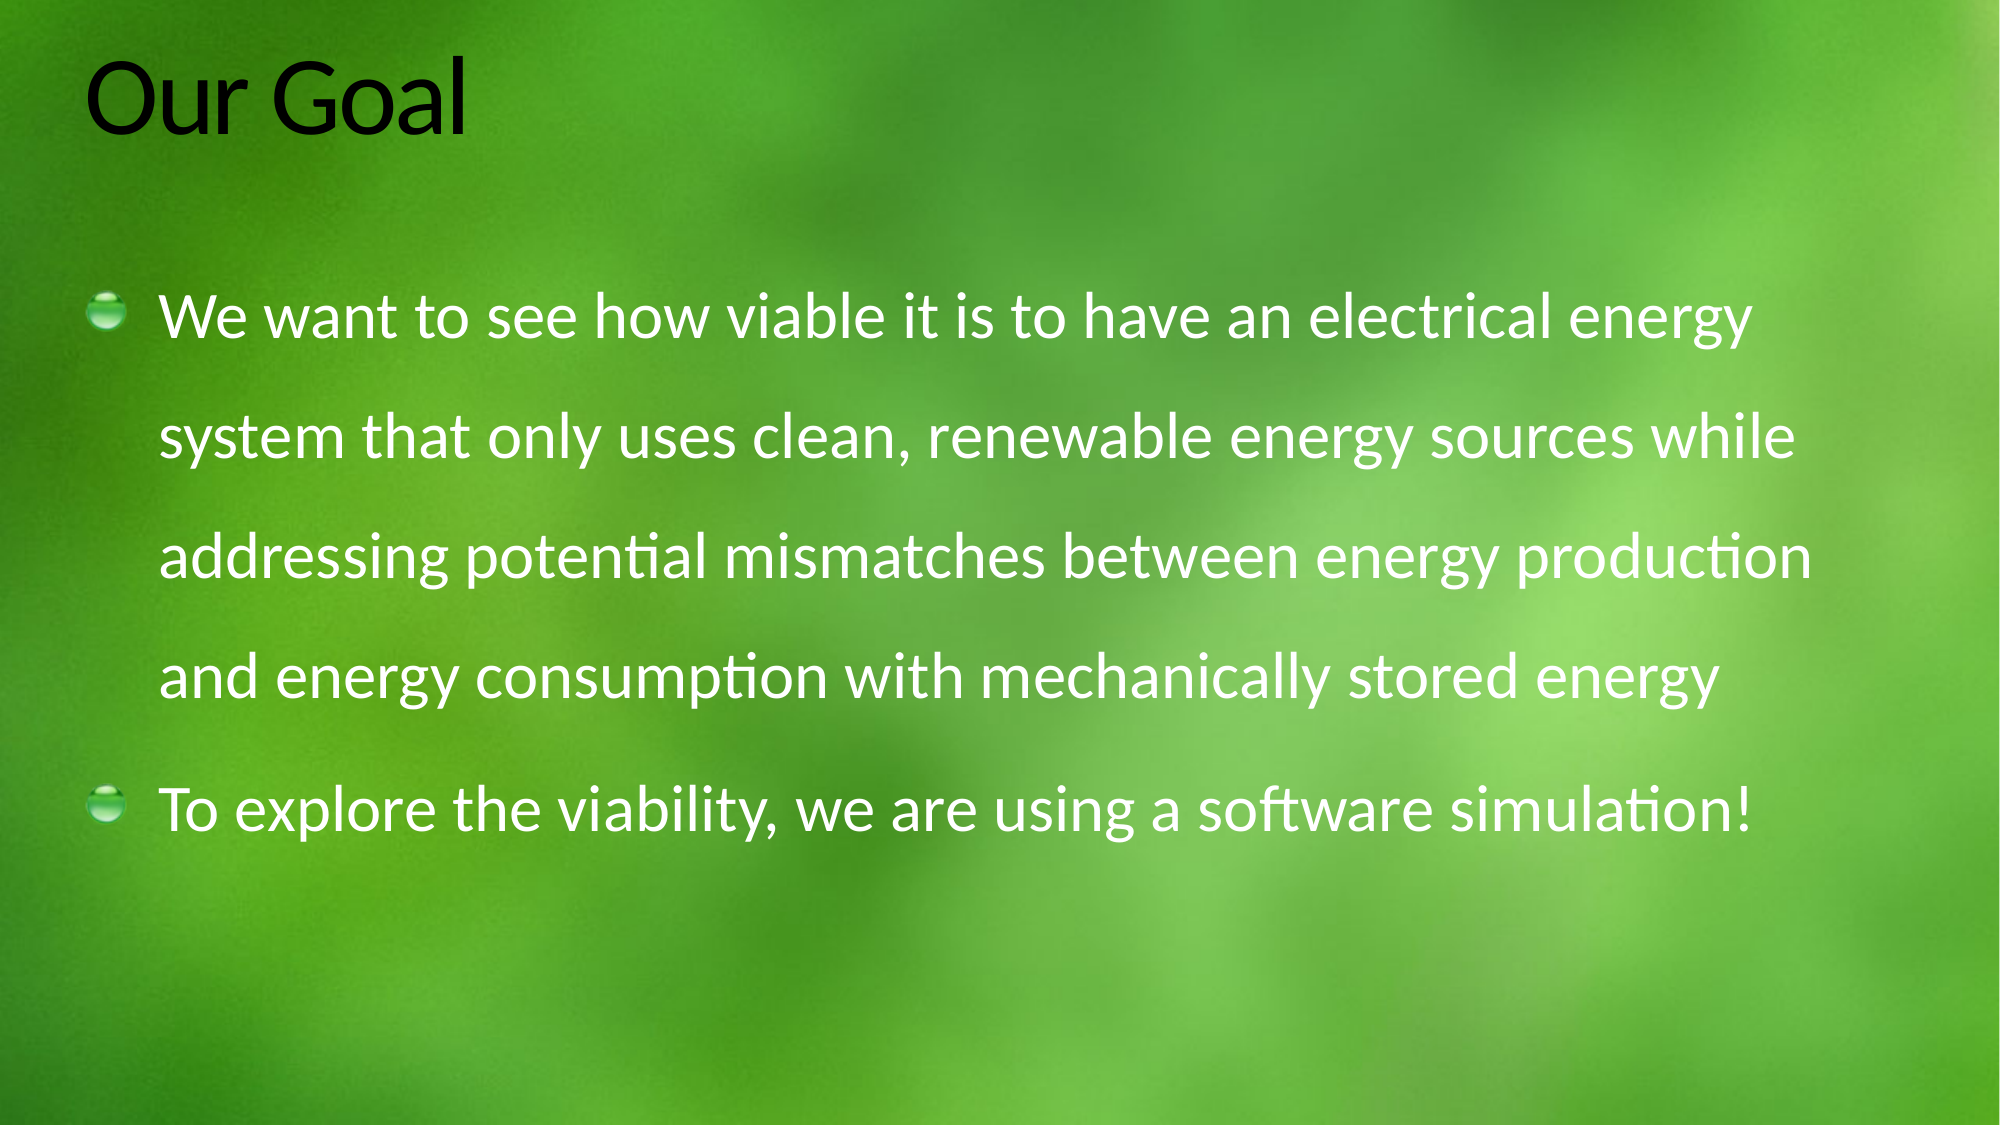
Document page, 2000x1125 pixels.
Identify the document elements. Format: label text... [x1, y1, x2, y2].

title Our Goal [84, 37, 1917, 161]
list We want to see how viable it is to have an electrical energy system that only uses clean, renewable energy sources while addressing potential mismatches between energy production and energy consumption with mechanically stored energy To explore the viability, we are using a software simulation! [83, 231, 1917, 842]
picture [0, 0, 2000, 1125]
